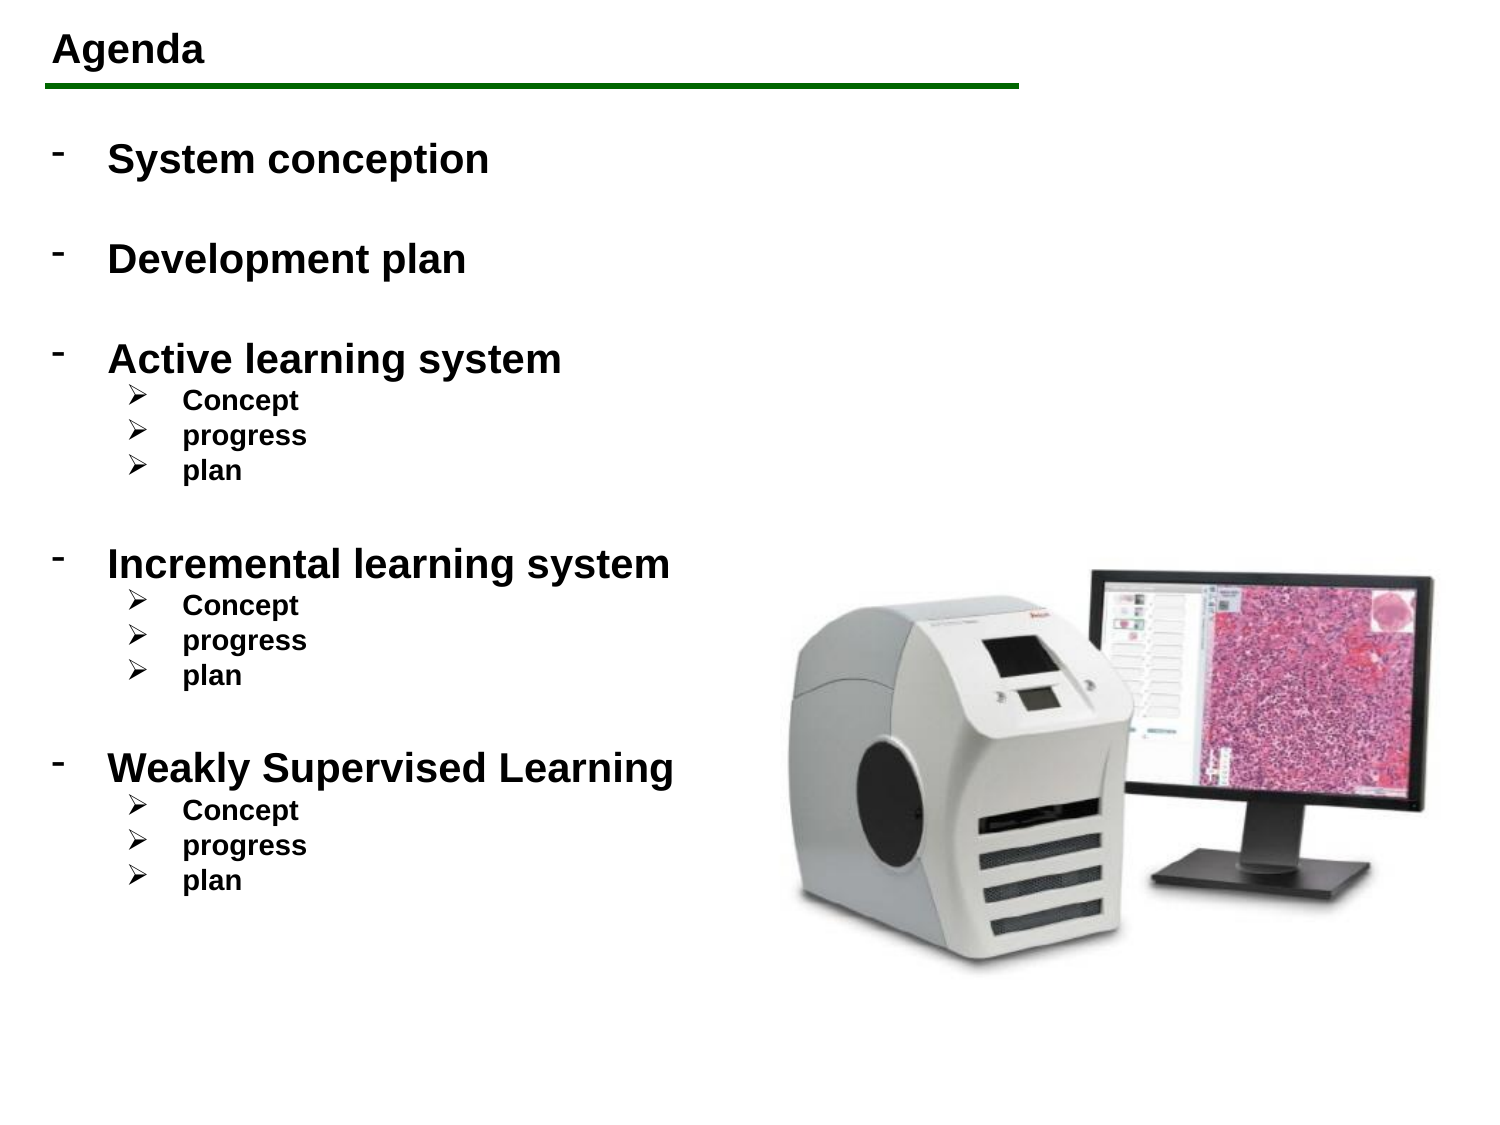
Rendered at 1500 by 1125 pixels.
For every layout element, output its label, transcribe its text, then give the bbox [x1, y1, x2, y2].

picture [735, 467, 1446, 1002]
text_box Agenda [36, 14, 1244, 80]
text_box System conception Development plan Active learning system Concept progress plan Incremental learning system Concept progress plan Weakly Supervised Learning Concept progress plan [36, 123, 1244, 954]
